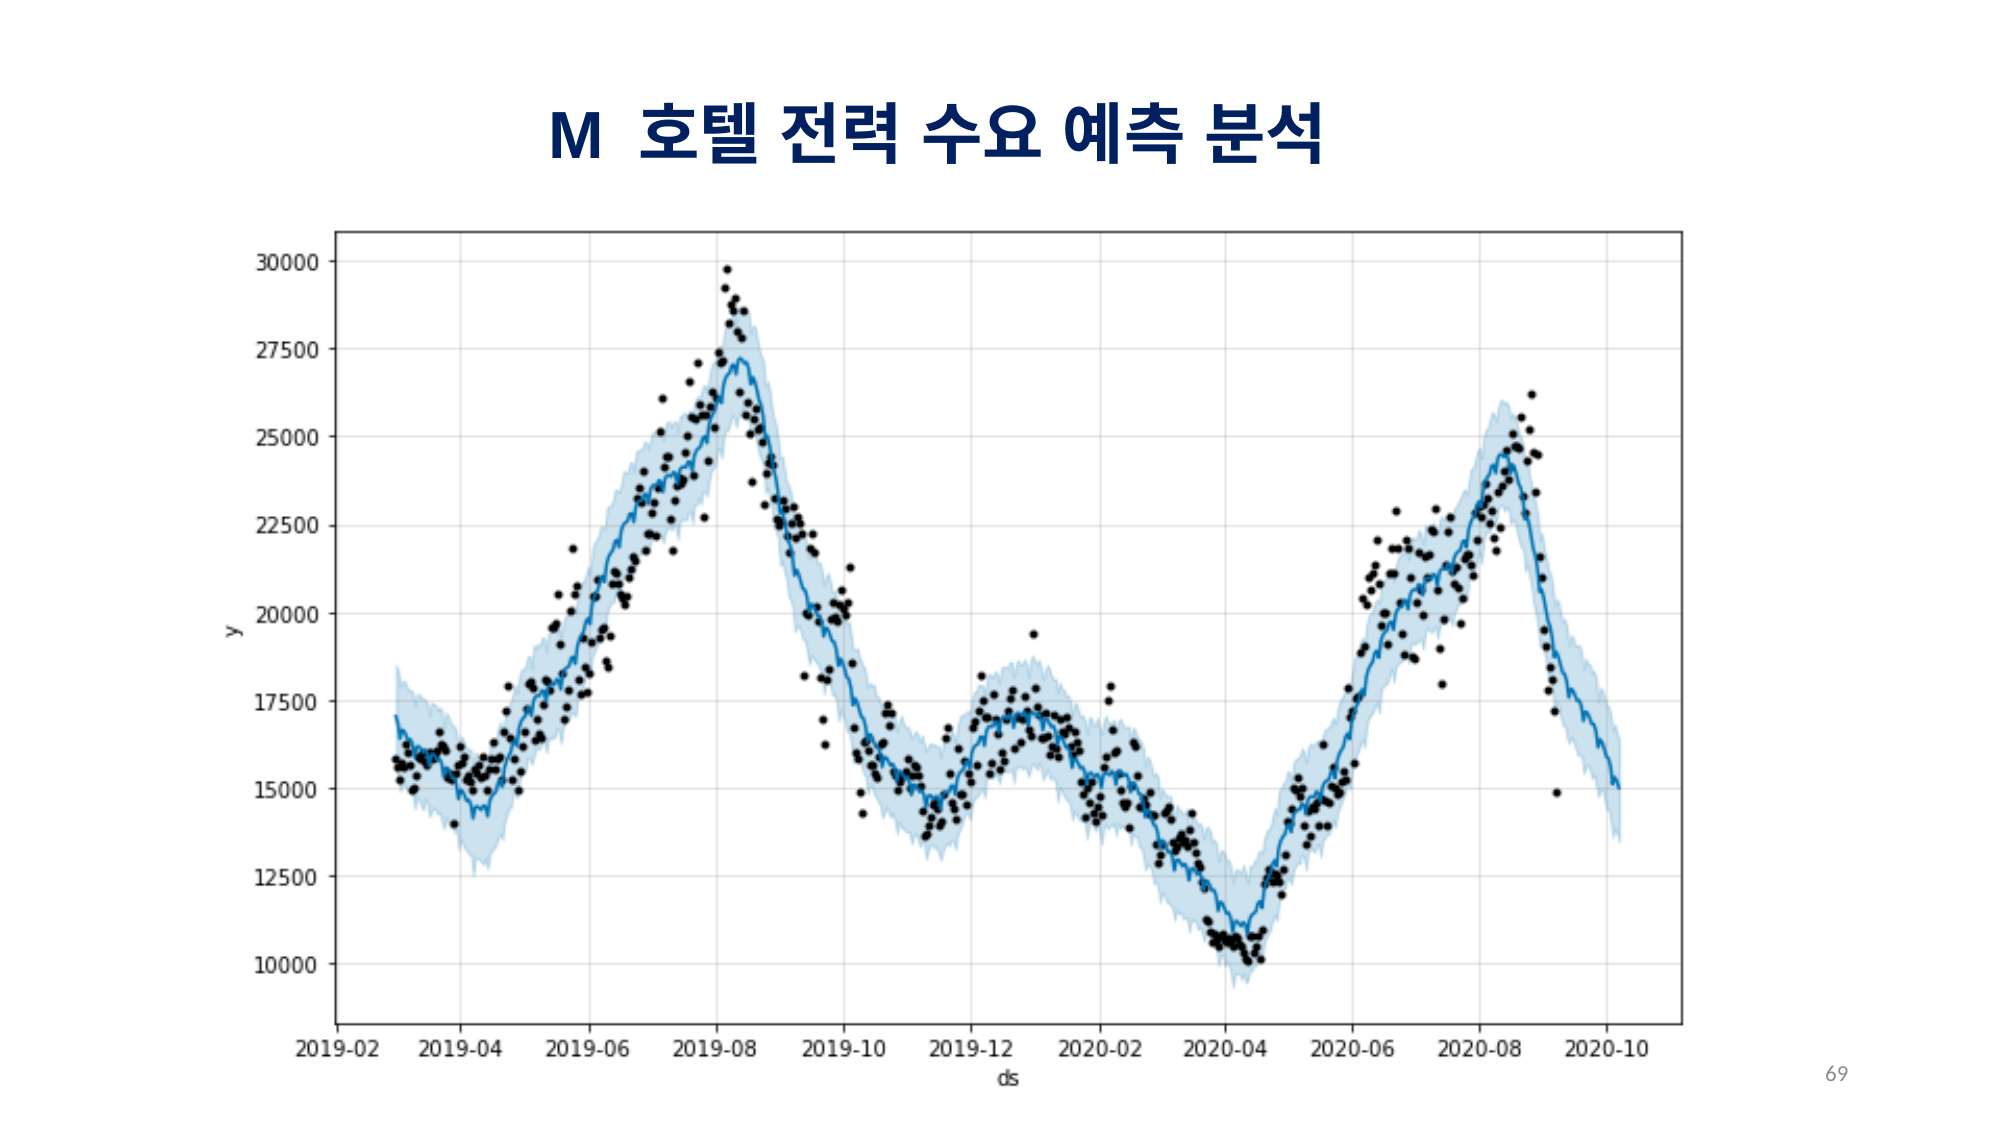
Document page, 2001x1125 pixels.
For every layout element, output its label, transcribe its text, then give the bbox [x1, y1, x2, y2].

slide_number 68 [1694, 1042, 1864, 1103]
text_box M 호텔 전력 수요 예측 분석 [89, 84, 1788, 180]
picture [210, 219, 1694, 1103]
